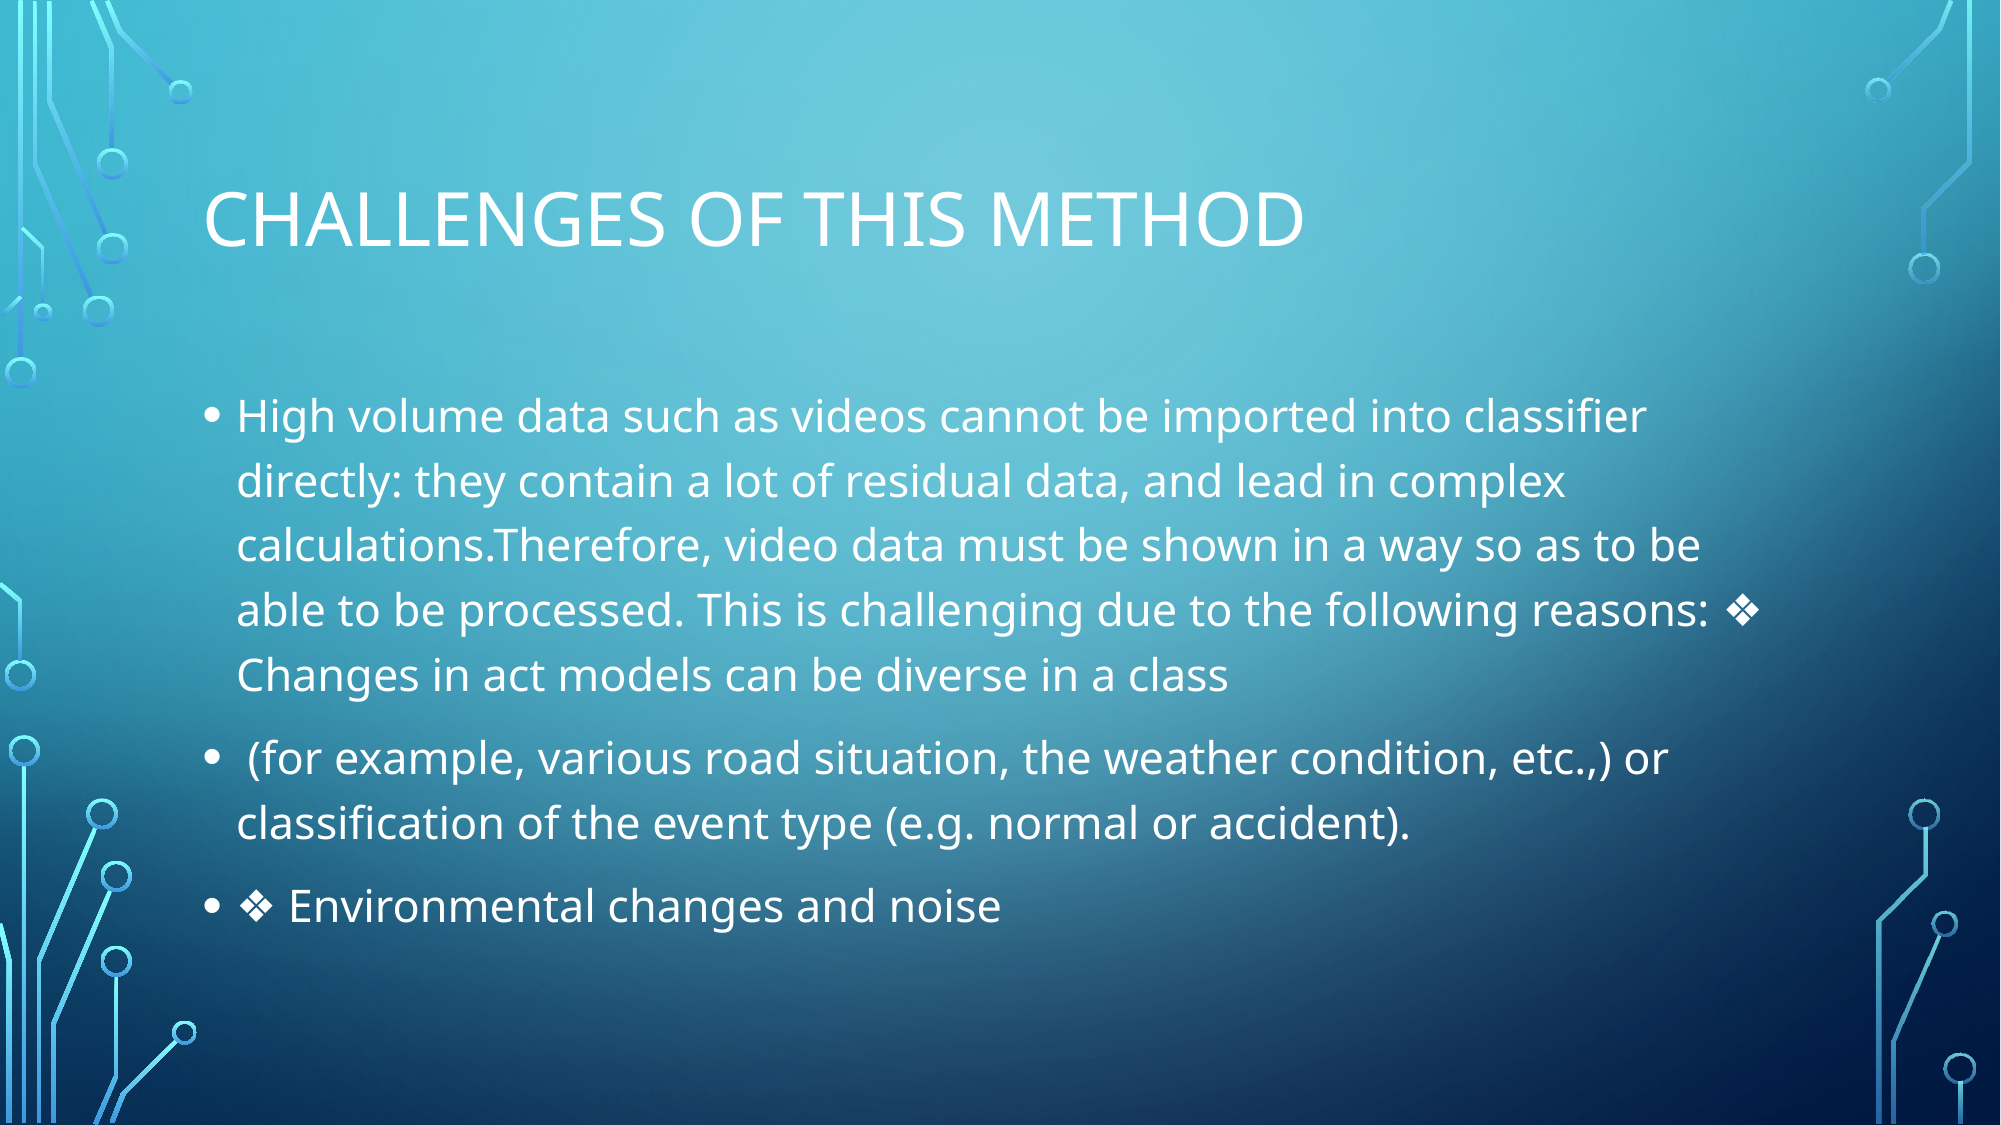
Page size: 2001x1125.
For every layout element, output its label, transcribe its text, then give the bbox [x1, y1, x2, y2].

list High volume data such as videos cannot be imported into classifier directly: they contain a lot of residual data, and lead in complex calculations.Therefore, video data must be shown in a way so as to be able to be processed. This is challenging due to the following reasons: ❖ Changes in act models can be diverse in a class (for example, various road situation, the weather condition, etc.,) or classification of the event type (e.g. normal or accident). ❖ Environmental changes and noise [187, 369, 1813, 950]
title Challenges of this method [187, 101, 1813, 344]
